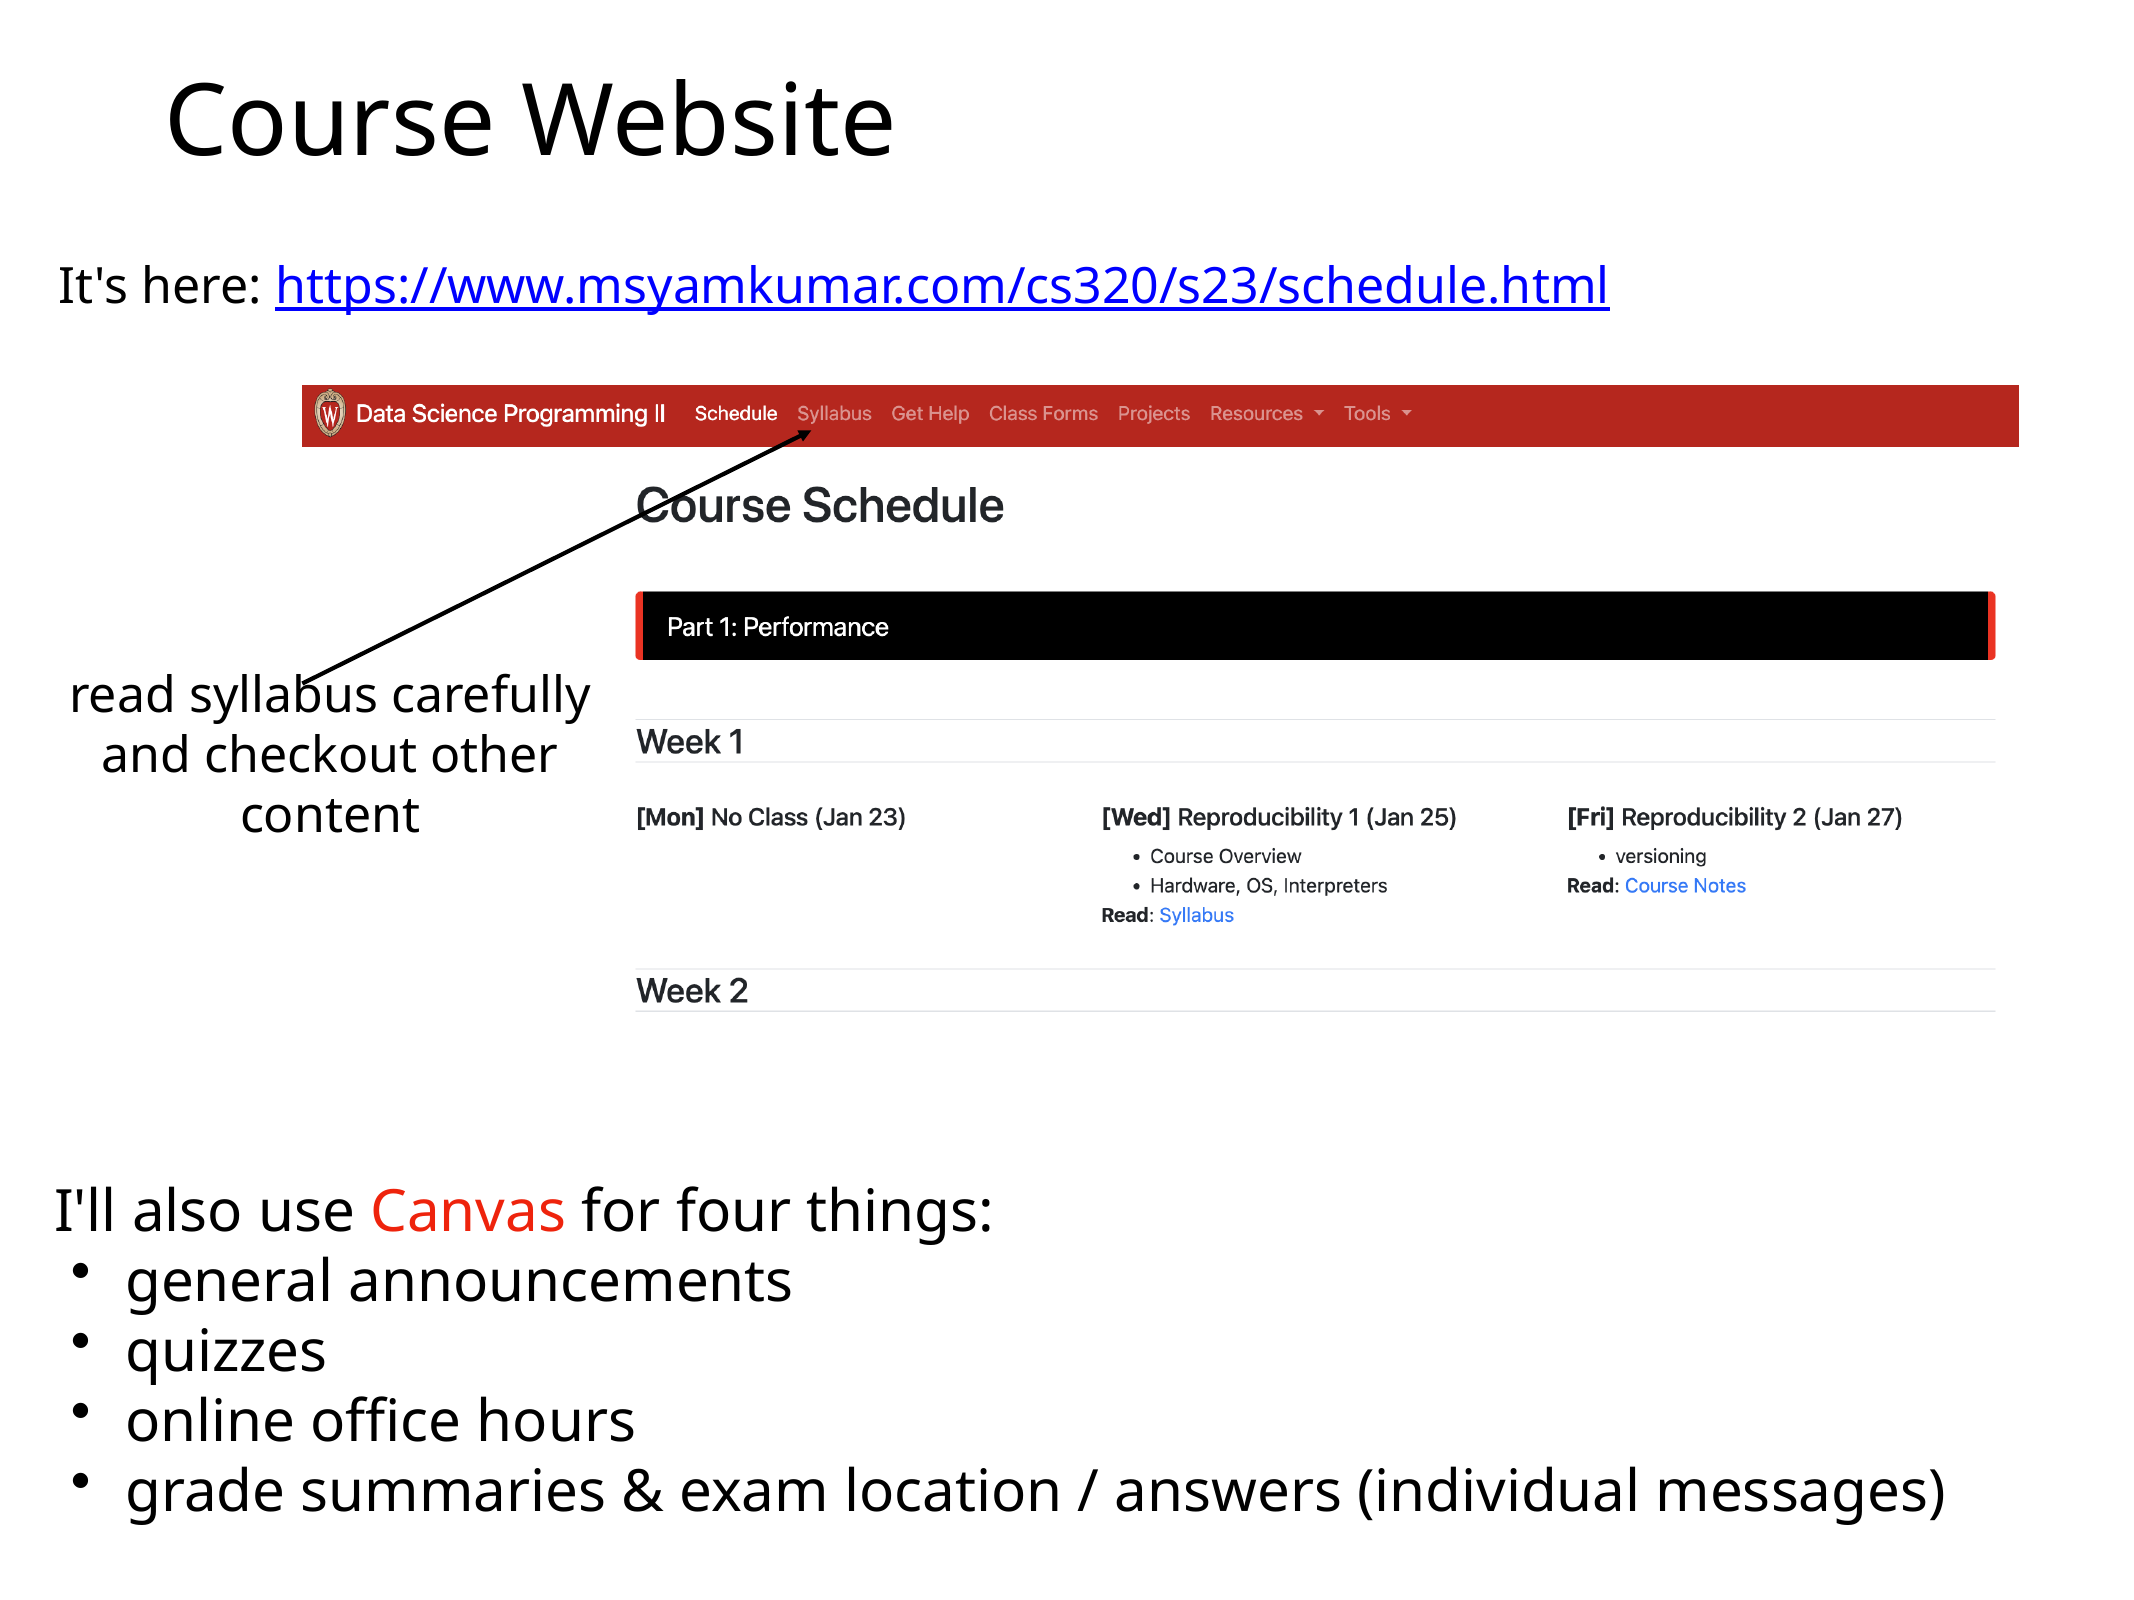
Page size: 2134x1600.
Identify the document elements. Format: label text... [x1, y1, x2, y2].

title Course Website [155, 41, 1978, 191]
picture [302, 385, 2020, 1037]
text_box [302, 430, 812, 684]
text_box I'll also use Canvas for four things: general announcements quizzes online office hours grade summaries & exam location / answers (individual messages) [45, 1164, 1955, 1531]
text_box It's here: https://www.msyamkumar.com/cs320/s23/schedule.html [50, 245, 1619, 330]
text_box read syllabus carefully and checkout other content [0, 654, 302, 851]
